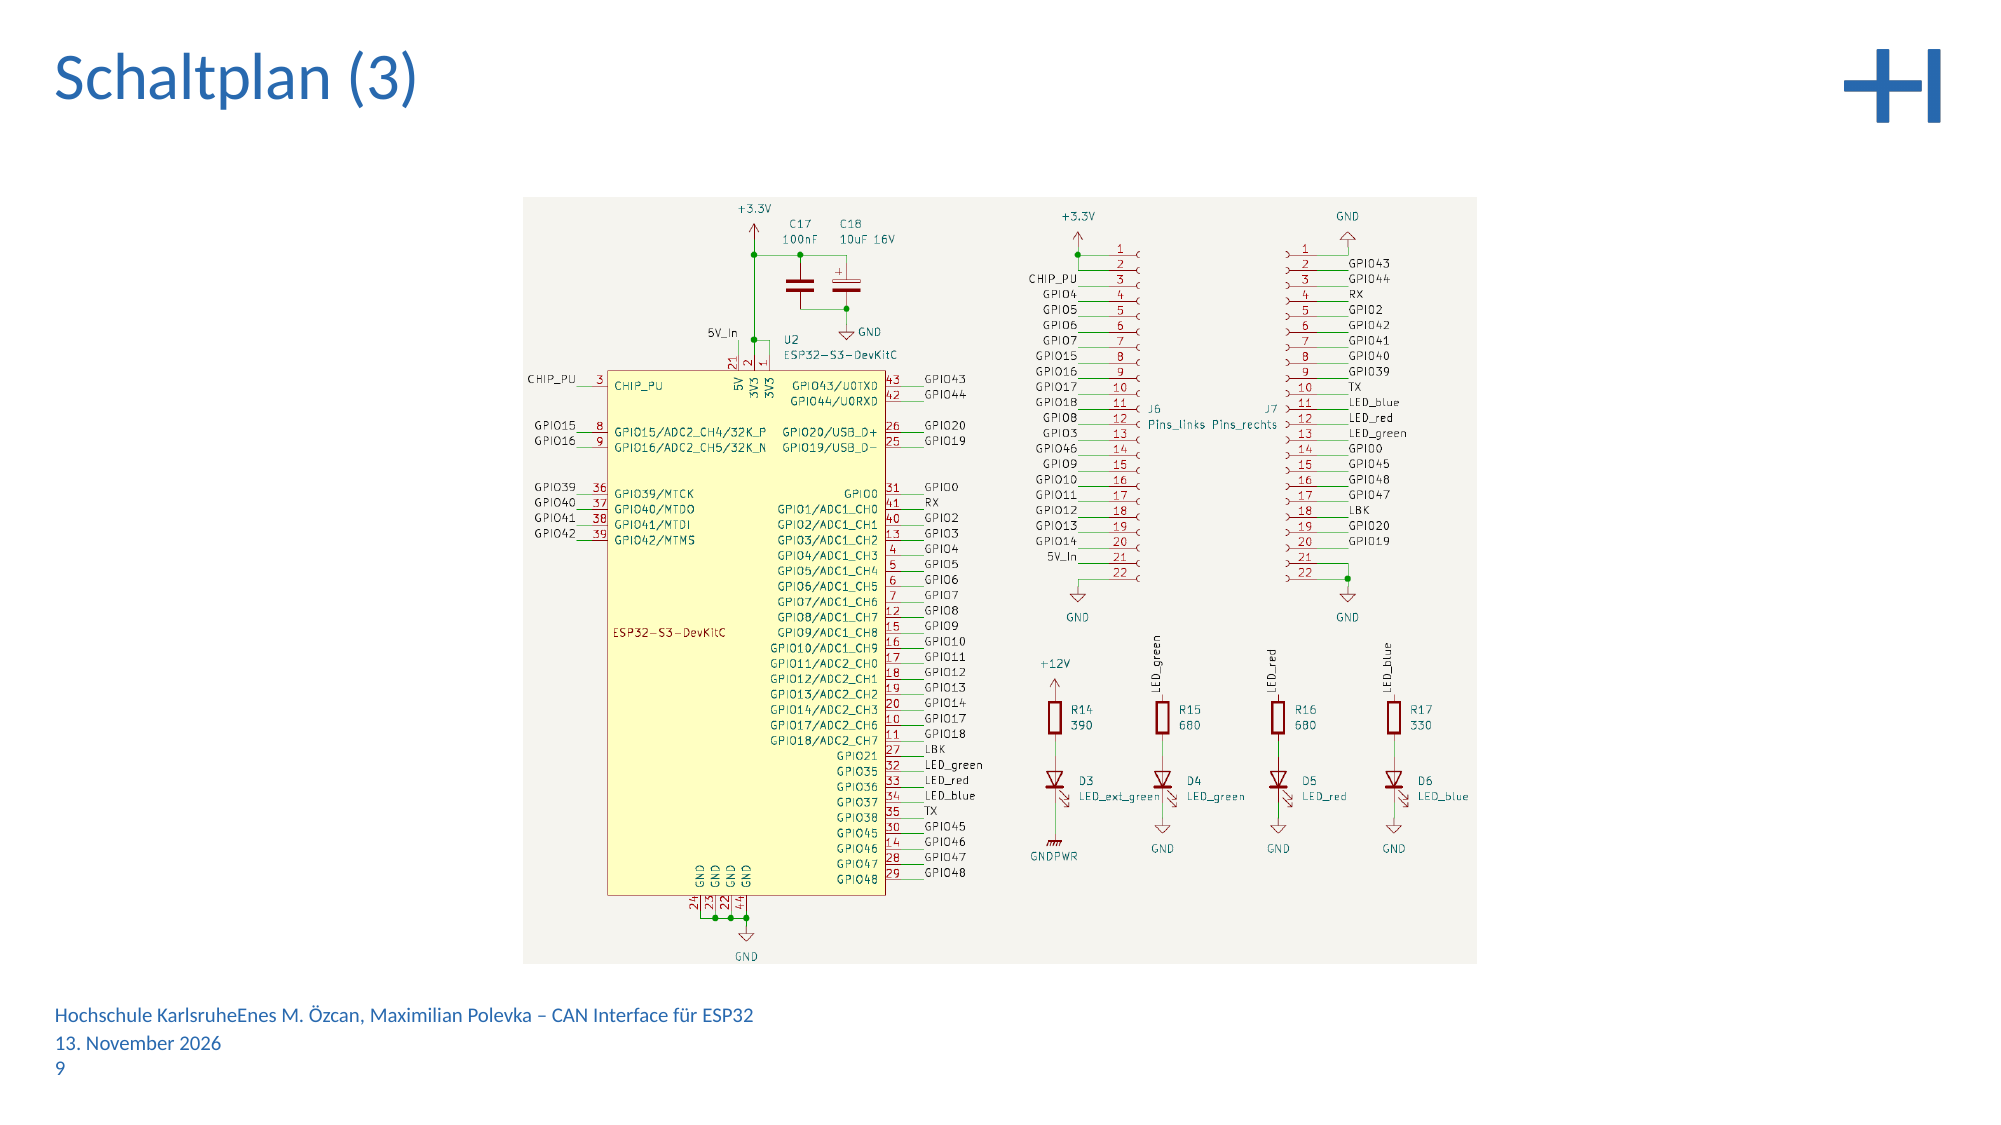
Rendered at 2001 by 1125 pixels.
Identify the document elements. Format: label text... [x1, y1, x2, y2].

footer Hochschule Karlsruhe Enes M. Özcan, Maximilian Polevka – CAN Interface für ESP32 [54, 1009, 1844, 1033]
slide_number 7. Mai 2024 [54, 1029, 505, 1052]
slide_number 9 [54, 1054, 505, 1071]
list Schaltplan (3) [54, 50, 1845, 197]
picture [1844, 49, 1954, 123]
picture [54, 197, 1954, 1077]
